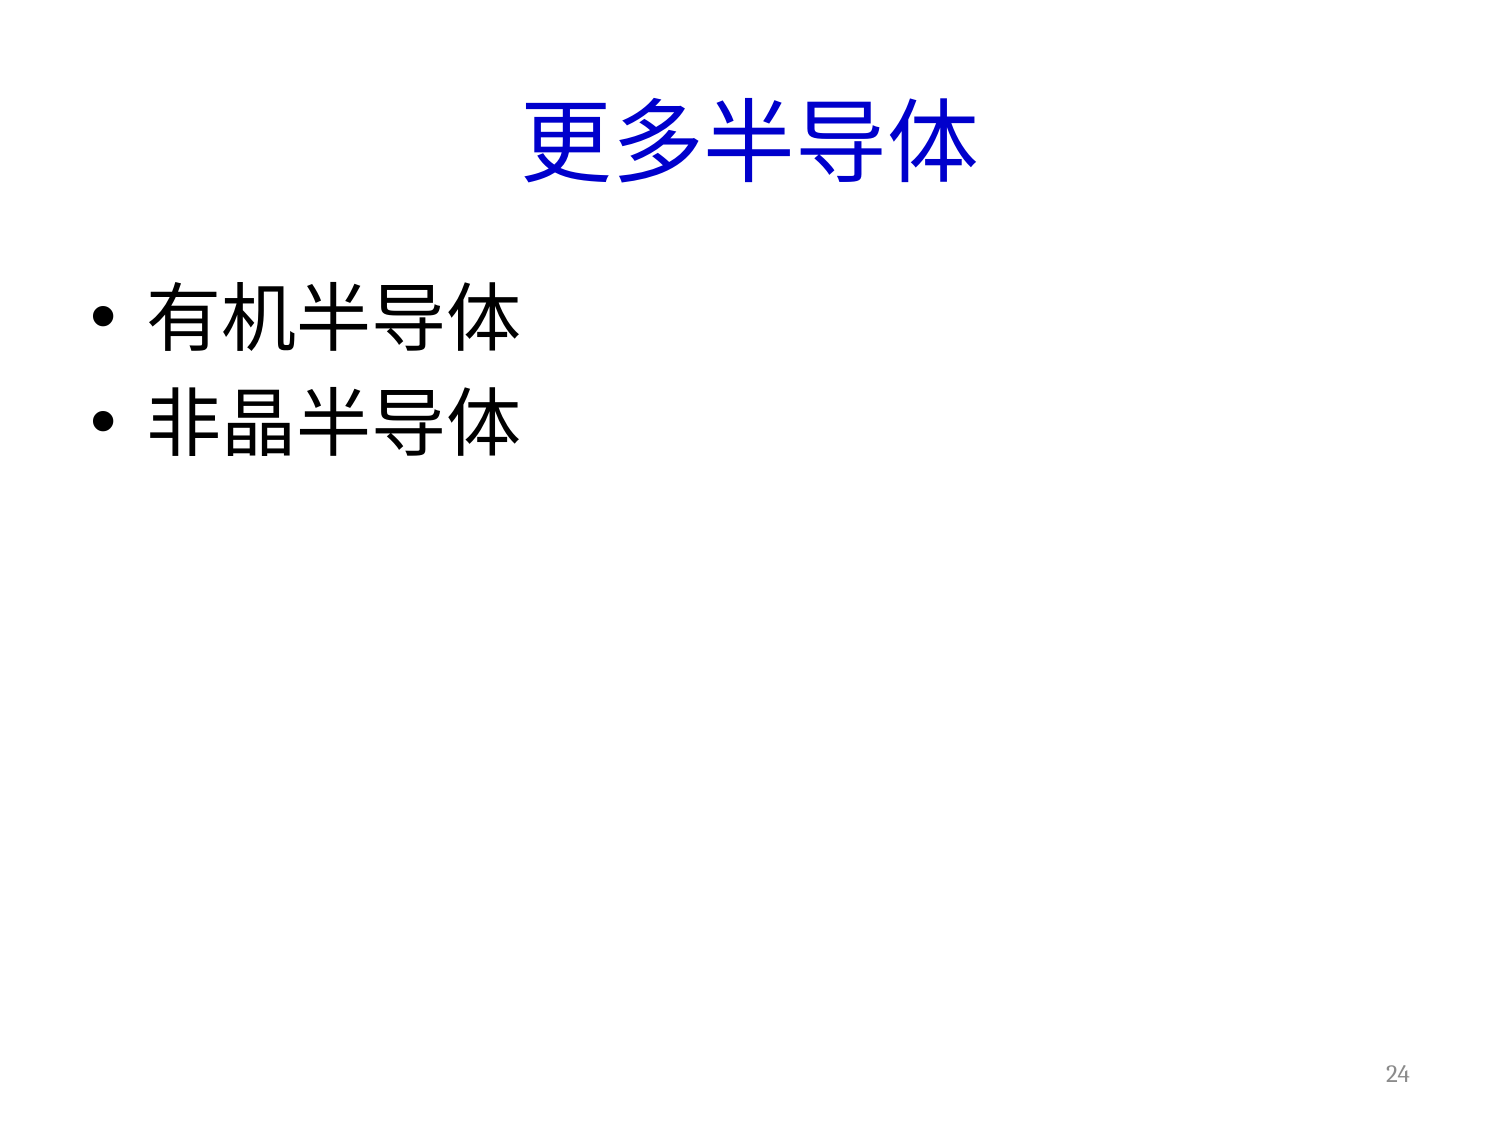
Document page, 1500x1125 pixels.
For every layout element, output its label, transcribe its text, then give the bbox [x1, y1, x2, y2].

list 有机半导体 非晶半导体 [75, 262, 1425, 1005]
title 更多半导体 [75, 45, 1425, 233]
slide_number 24 [1074, 1042, 1425, 1103]
